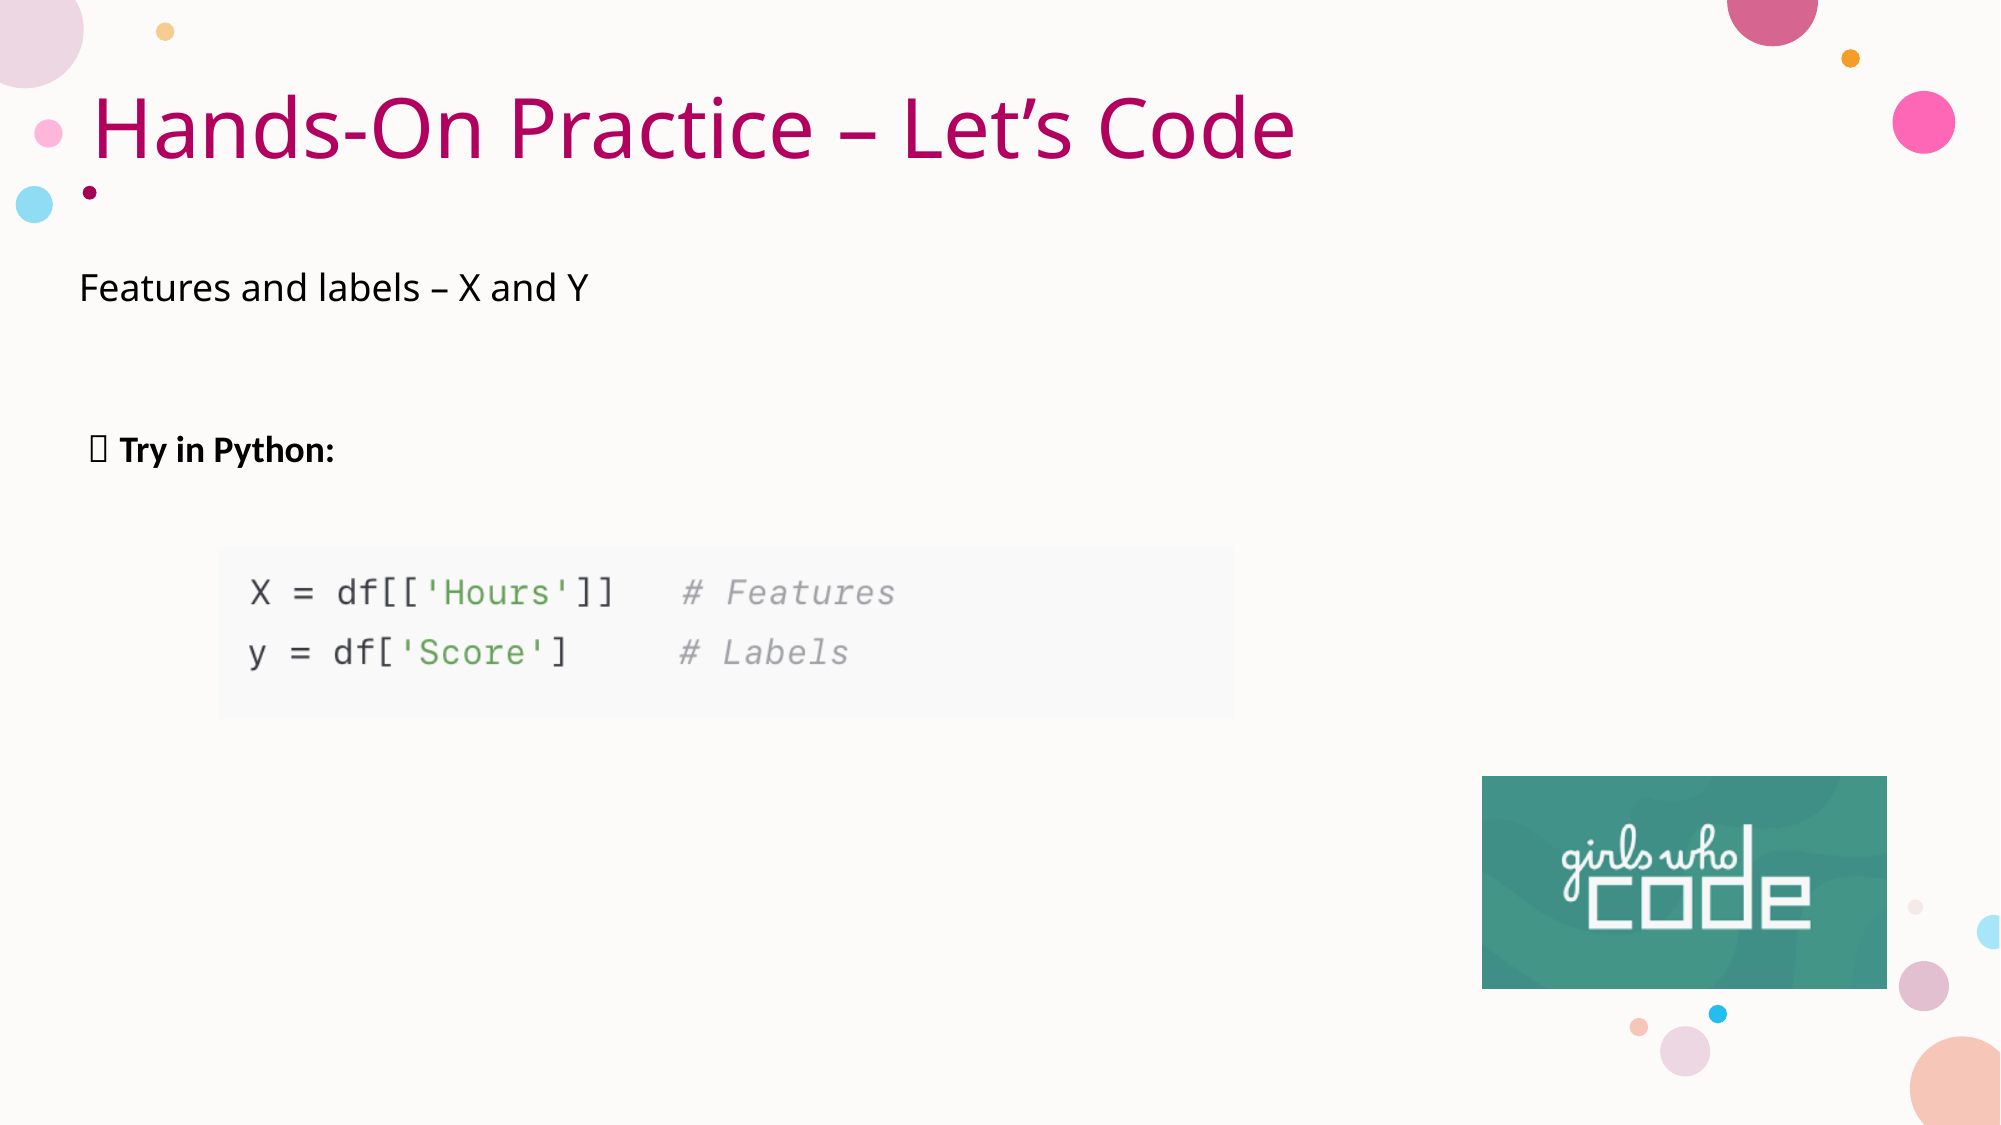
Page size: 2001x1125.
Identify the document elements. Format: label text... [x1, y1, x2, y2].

picture [216, 547, 1234, 719]
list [1482, 776, 1887, 989]
text_box Features and labels – X and Y [64, 257, 1470, 317]
title Hands-On Practice – Let’s Code [76, 22, 1927, 241]
text_box 🧩 Try in Python: [72, 418, 351, 478]
